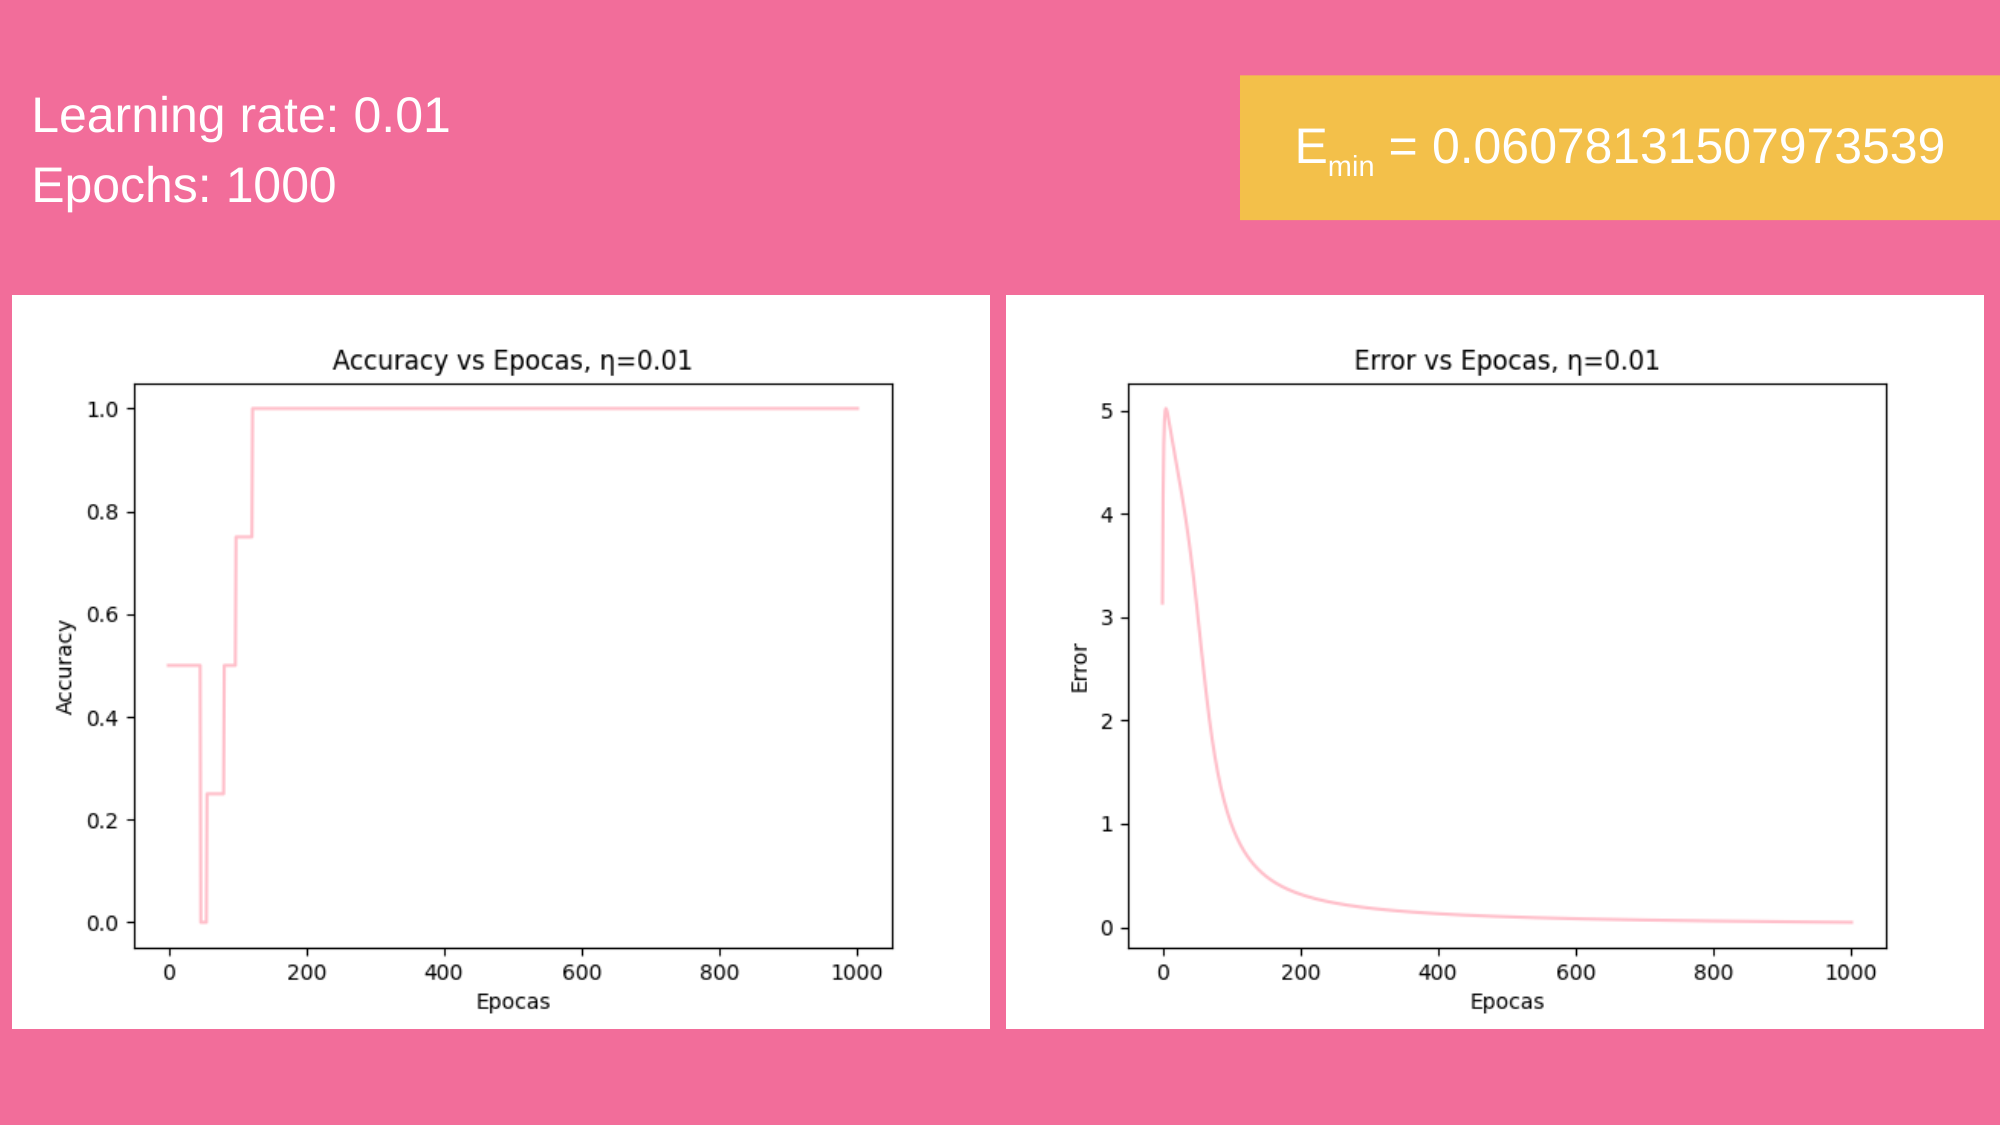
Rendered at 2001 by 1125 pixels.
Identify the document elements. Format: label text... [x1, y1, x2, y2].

picture [12, 295, 990, 1029]
text_box Learning rate: 0.01 Epochs: 1000 [16, 44, 615, 251]
picture [1006, 295, 1984, 1029]
text_box Emin = 0.06078131507973539 [1238, 73, 2000, 222]
text_box [0, 0, 2000, 1125]
